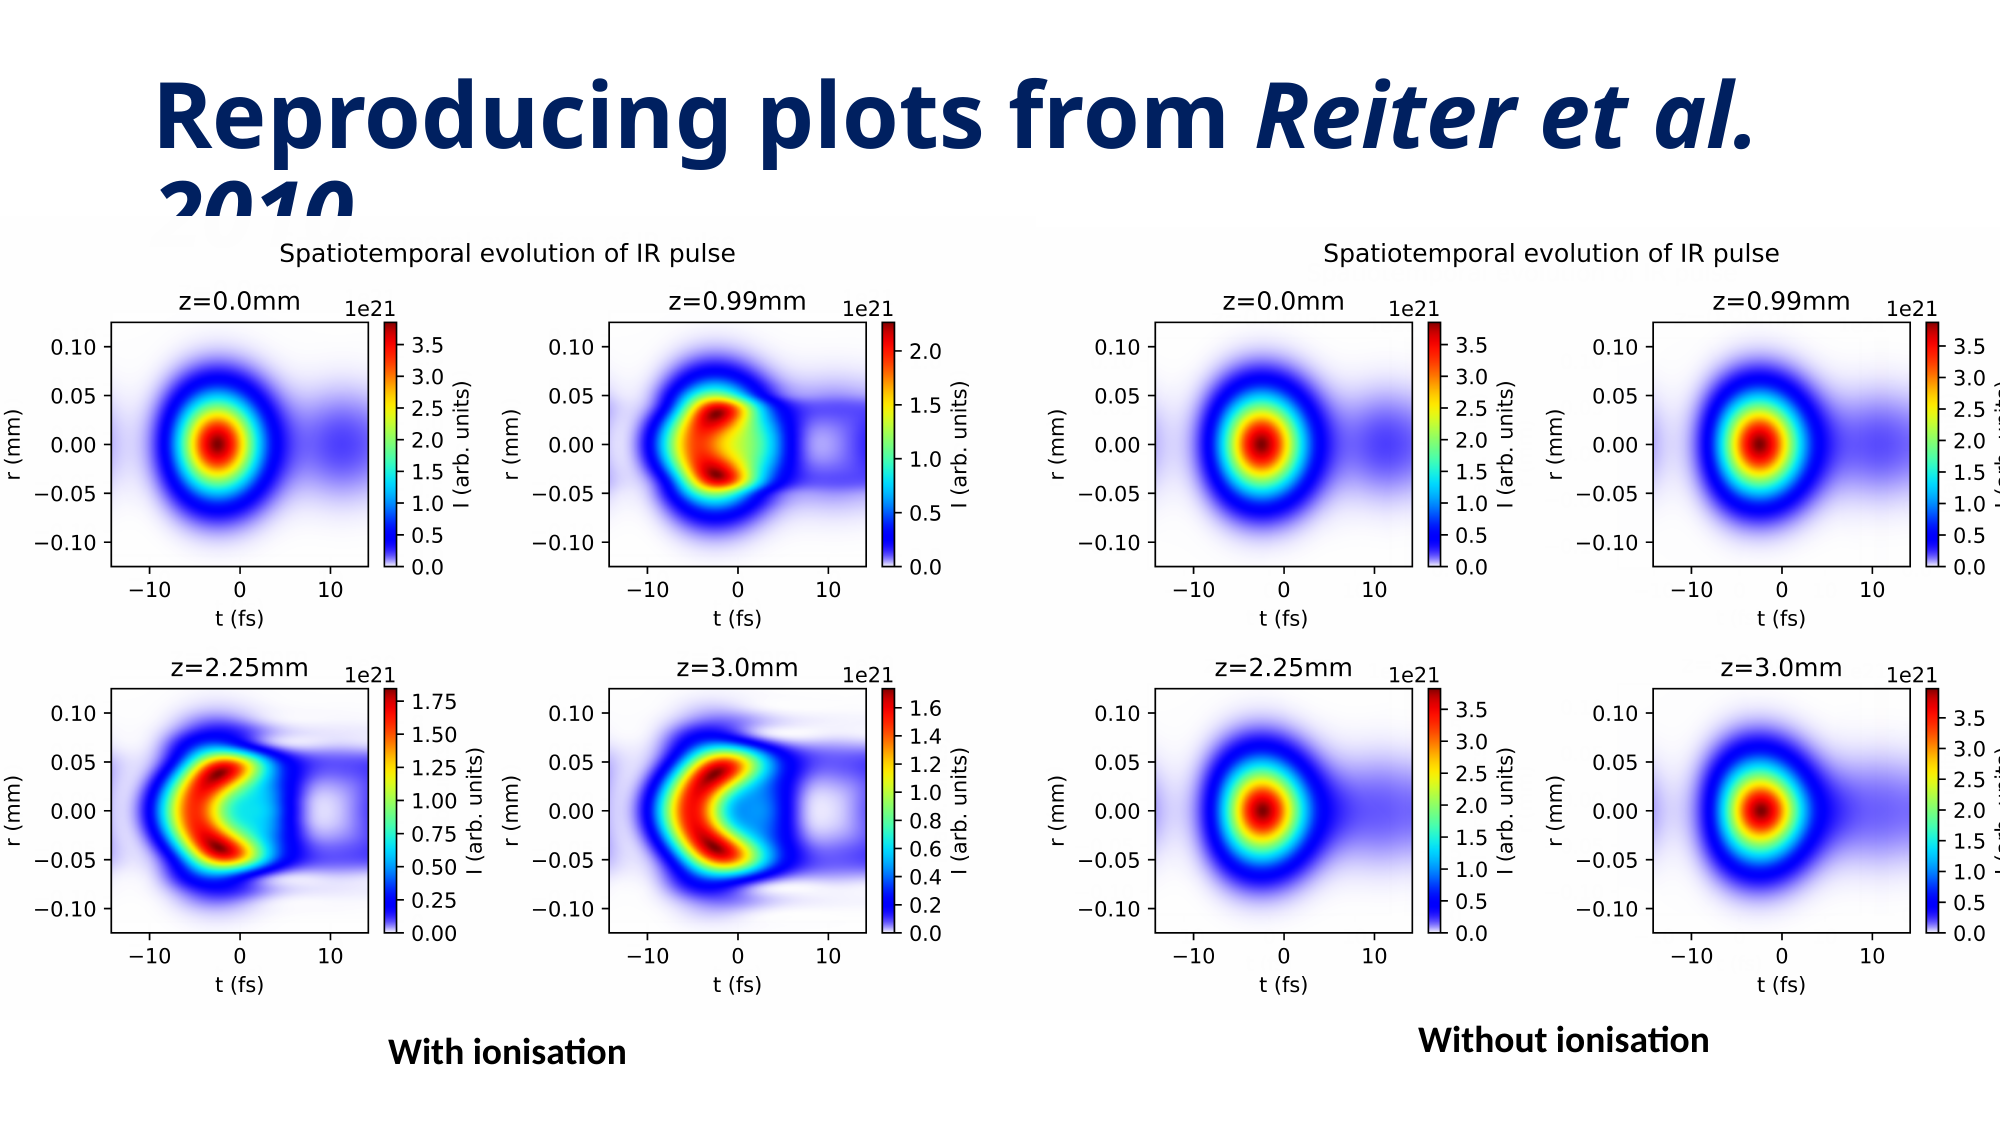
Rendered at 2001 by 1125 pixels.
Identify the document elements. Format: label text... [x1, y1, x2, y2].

picture [0, 216, 2000, 1020]
title Reproducing plots from Reiter et al. 2010 [137, 59, 1863, 227]
text_box Without ionisation [1403, 1020, 1726, 1068]
text_box With ionisation [373, 1020, 643, 1080]
